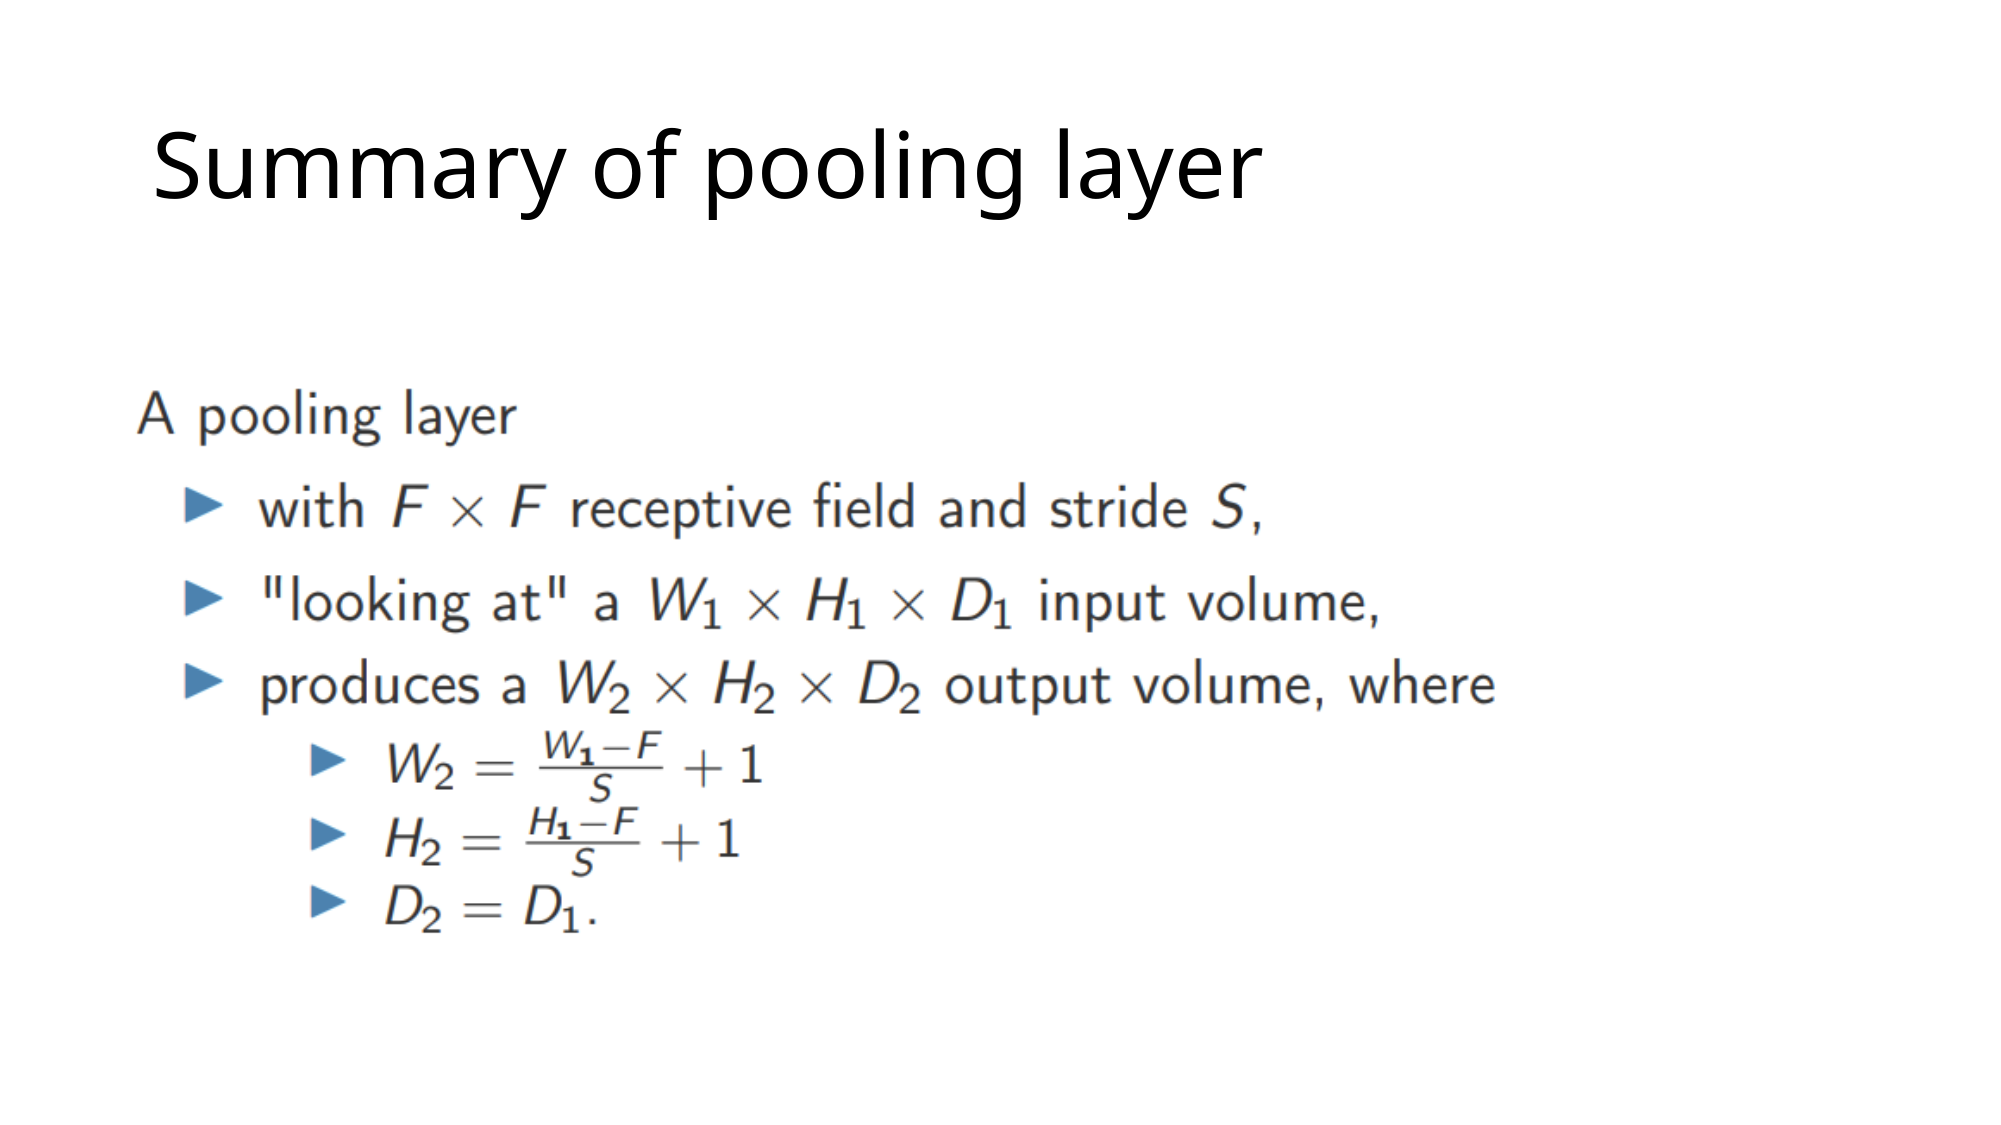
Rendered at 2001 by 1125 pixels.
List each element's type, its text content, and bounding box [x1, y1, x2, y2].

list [129, 372, 1538, 978]
title Summary of pooling layer [137, 59, 1863, 278]
